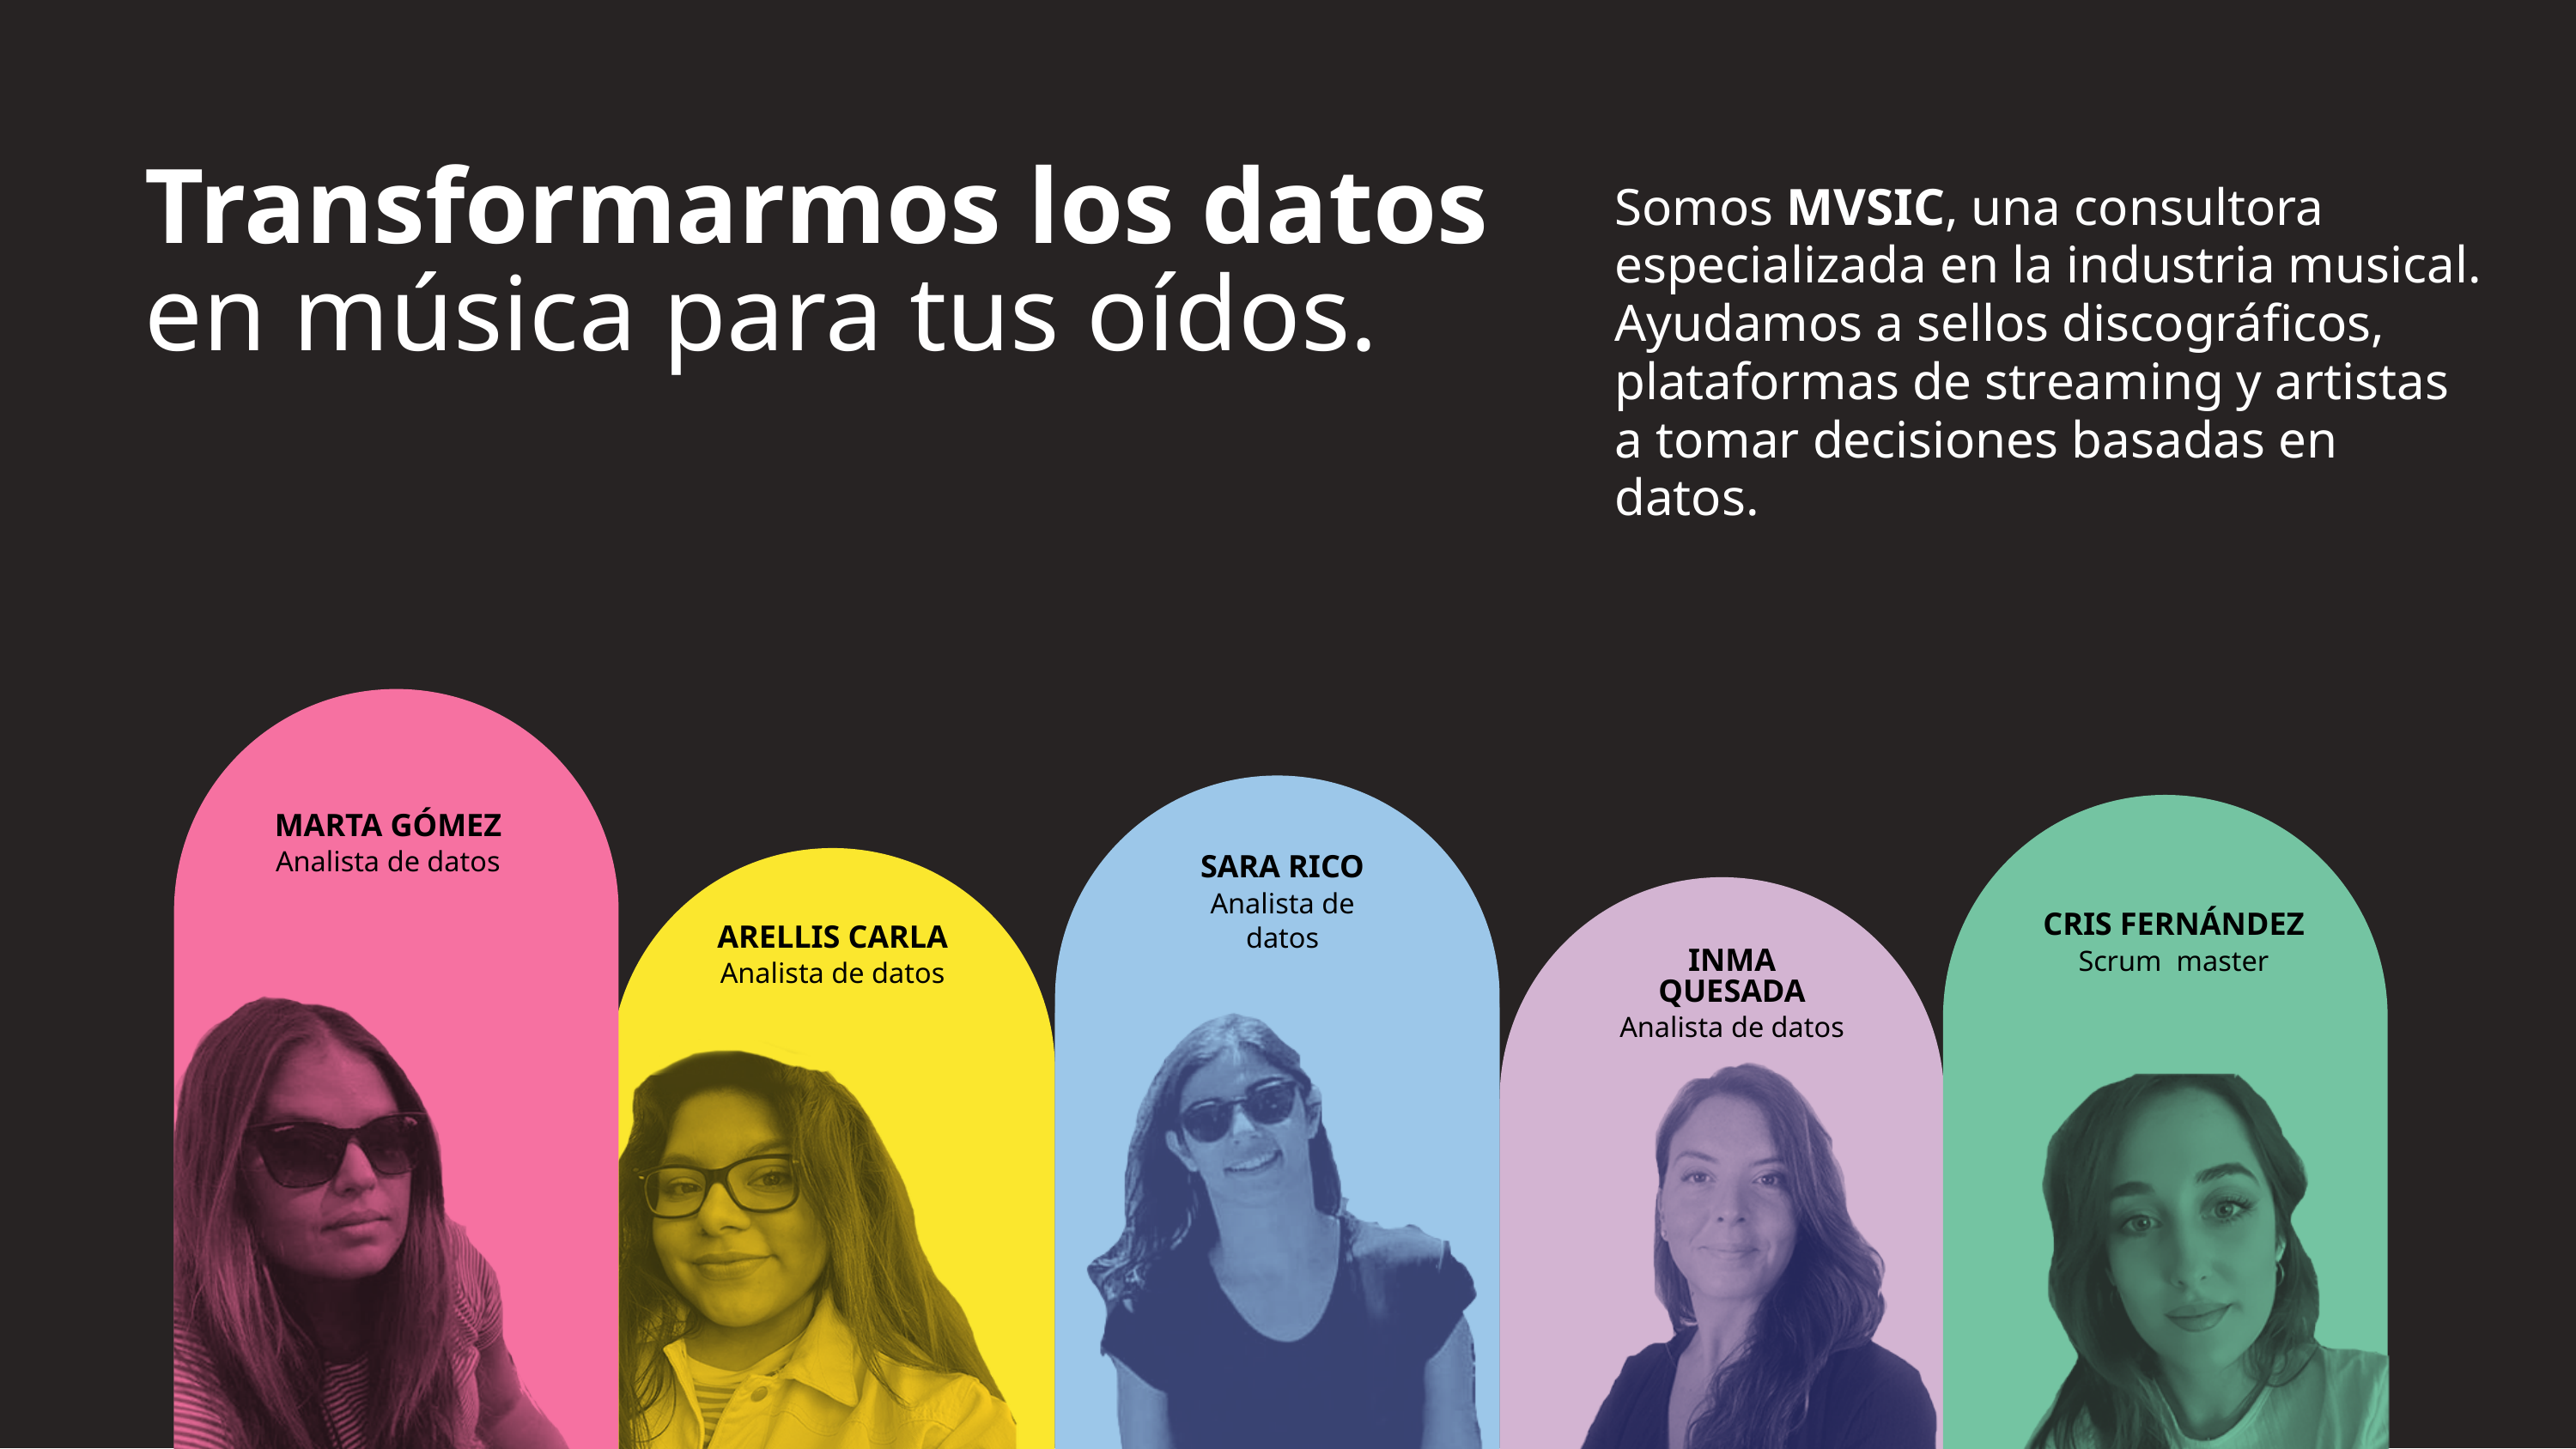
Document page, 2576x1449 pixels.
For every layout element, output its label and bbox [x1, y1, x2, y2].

text_box [173, 688, 619, 1449]
text_box [1562, 876, 1938, 1449]
text_box [0, 0, 2576, 1449]
text_box [989, 675, 1558, 1449]
text_box [1942, 794, 2388, 1449]
text_box [623, 847, 985, 1449]
